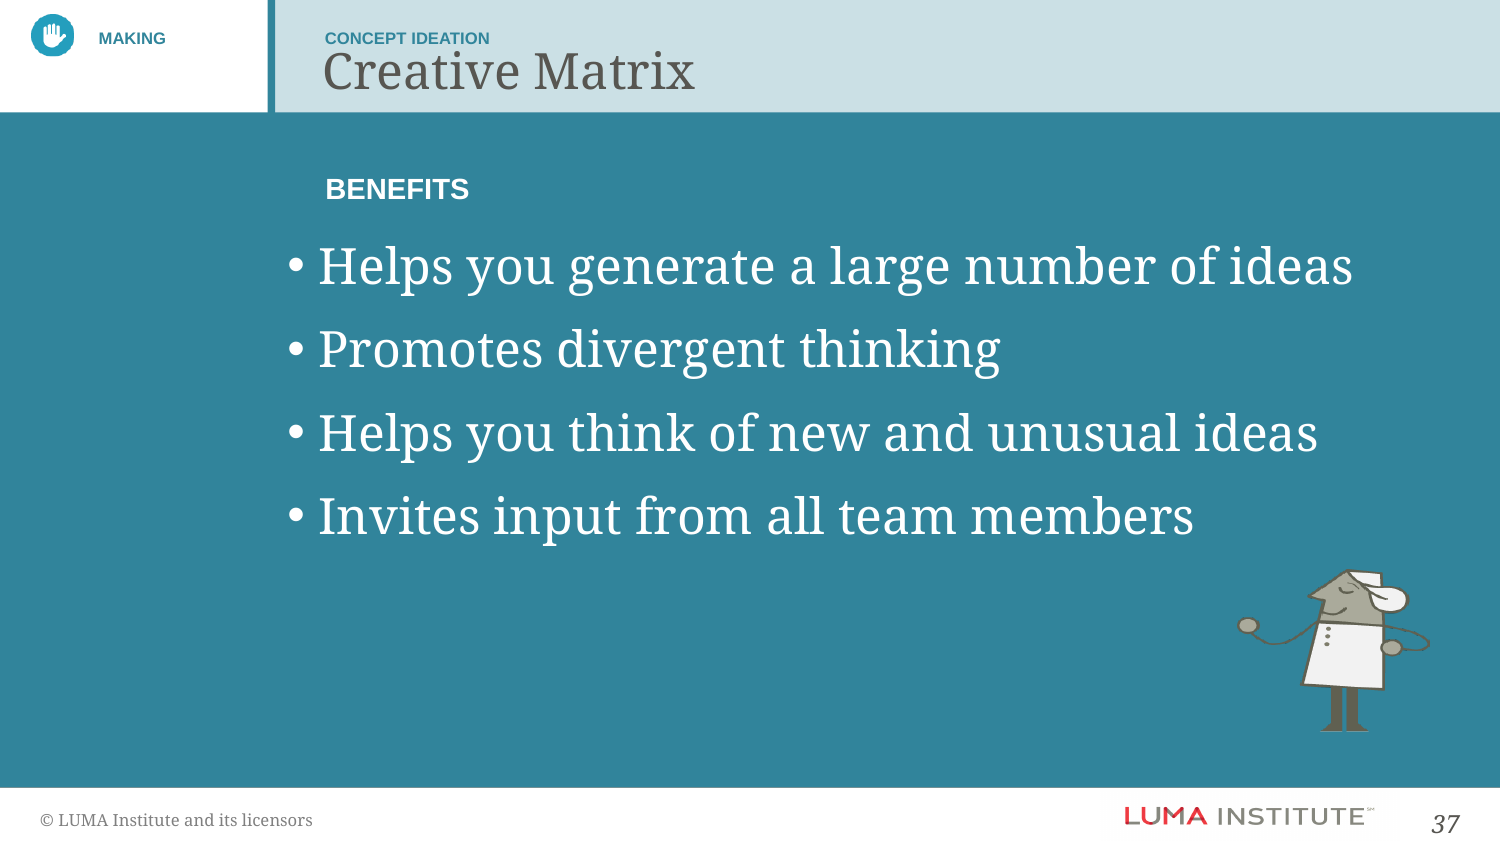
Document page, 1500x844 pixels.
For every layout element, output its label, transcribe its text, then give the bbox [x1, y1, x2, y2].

picture [1100, 790, 1400, 841]
picture [1237, 569, 1430, 732]
list CONCEPT IDEATION [324, 28, 1425, 47]
list Creative Matrix [322, 39, 1422, 96]
picture [31, 14, 74, 57]
list Helps you generate a large number of ideas Promotes divergent thinking Helps you think of new and unusual ideas Invites input from all team members [287, 234, 1425, 497]
